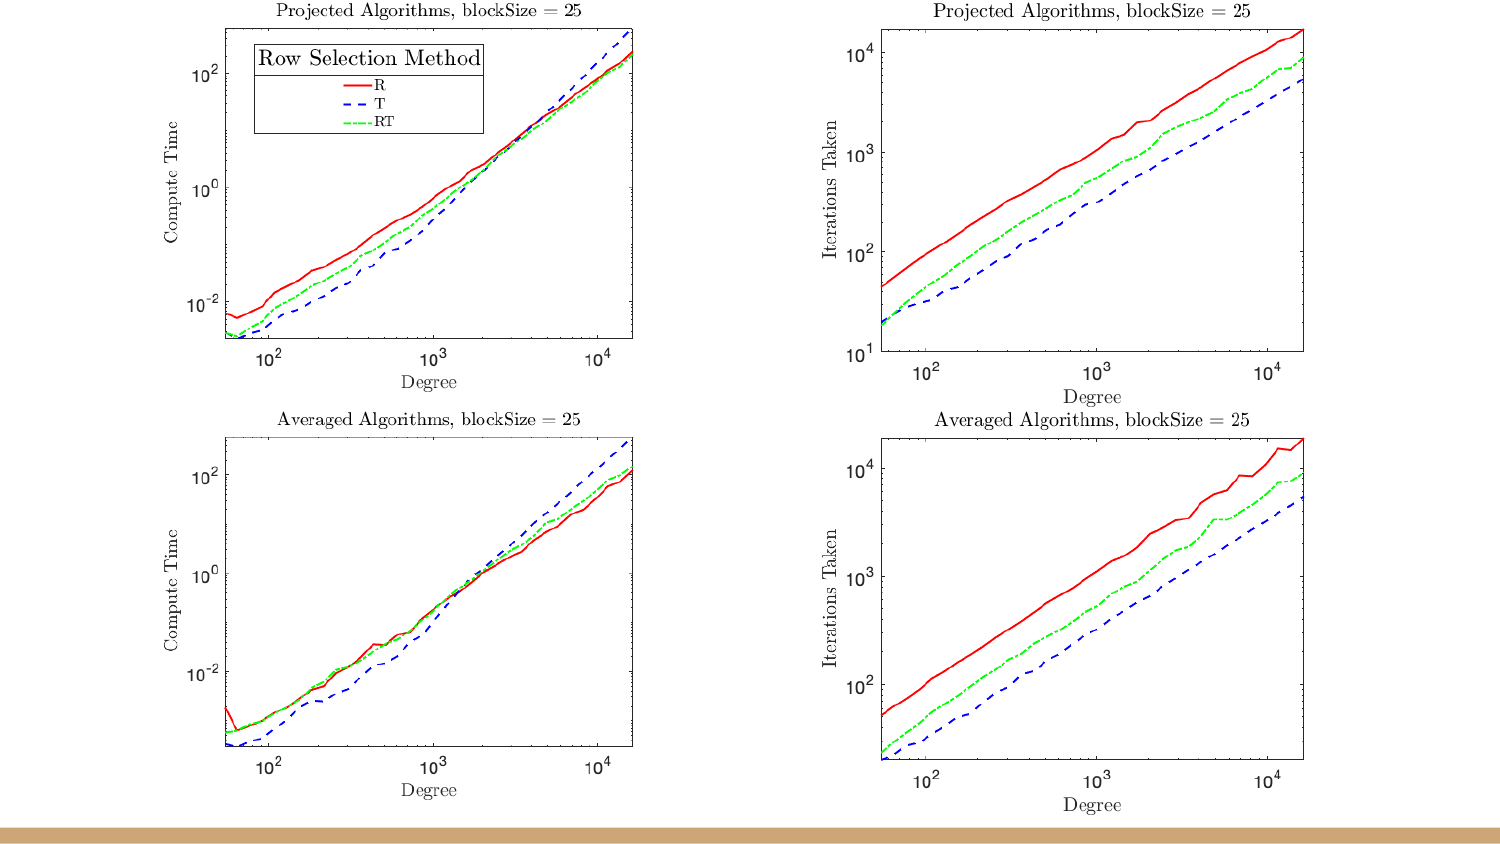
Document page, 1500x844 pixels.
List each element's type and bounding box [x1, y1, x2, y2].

picture [156, 406, 683, 802]
picture [809, 0, 1355, 816]
picture [156, 0, 683, 393]
